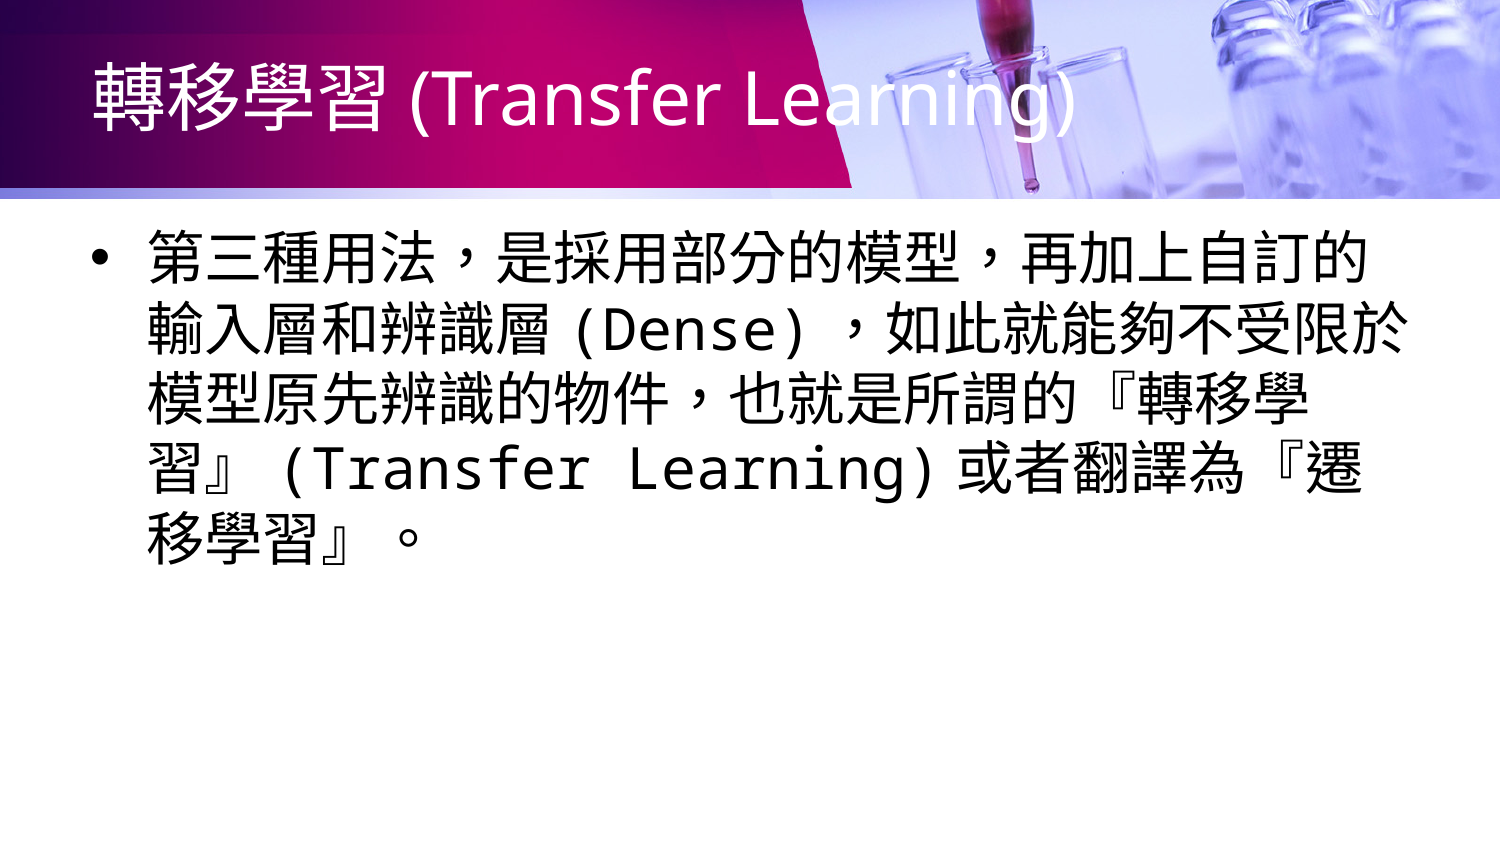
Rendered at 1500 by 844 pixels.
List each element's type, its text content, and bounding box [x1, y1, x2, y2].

title 轉移學習(Transfer Learning) [76, 33, 1431, 159]
list 第三種用法，是採用部分的模型，再加上自訂的輸入層和辨識層(Dense)，如此就能夠不受限於模型原先辨識的物件，也就是所謂的『轉移學習』(Transfer Learning)或者翻譯為『遷移學習』。 [74, 214, 1428, 781]
picture [0, 0, 1500, 844]
